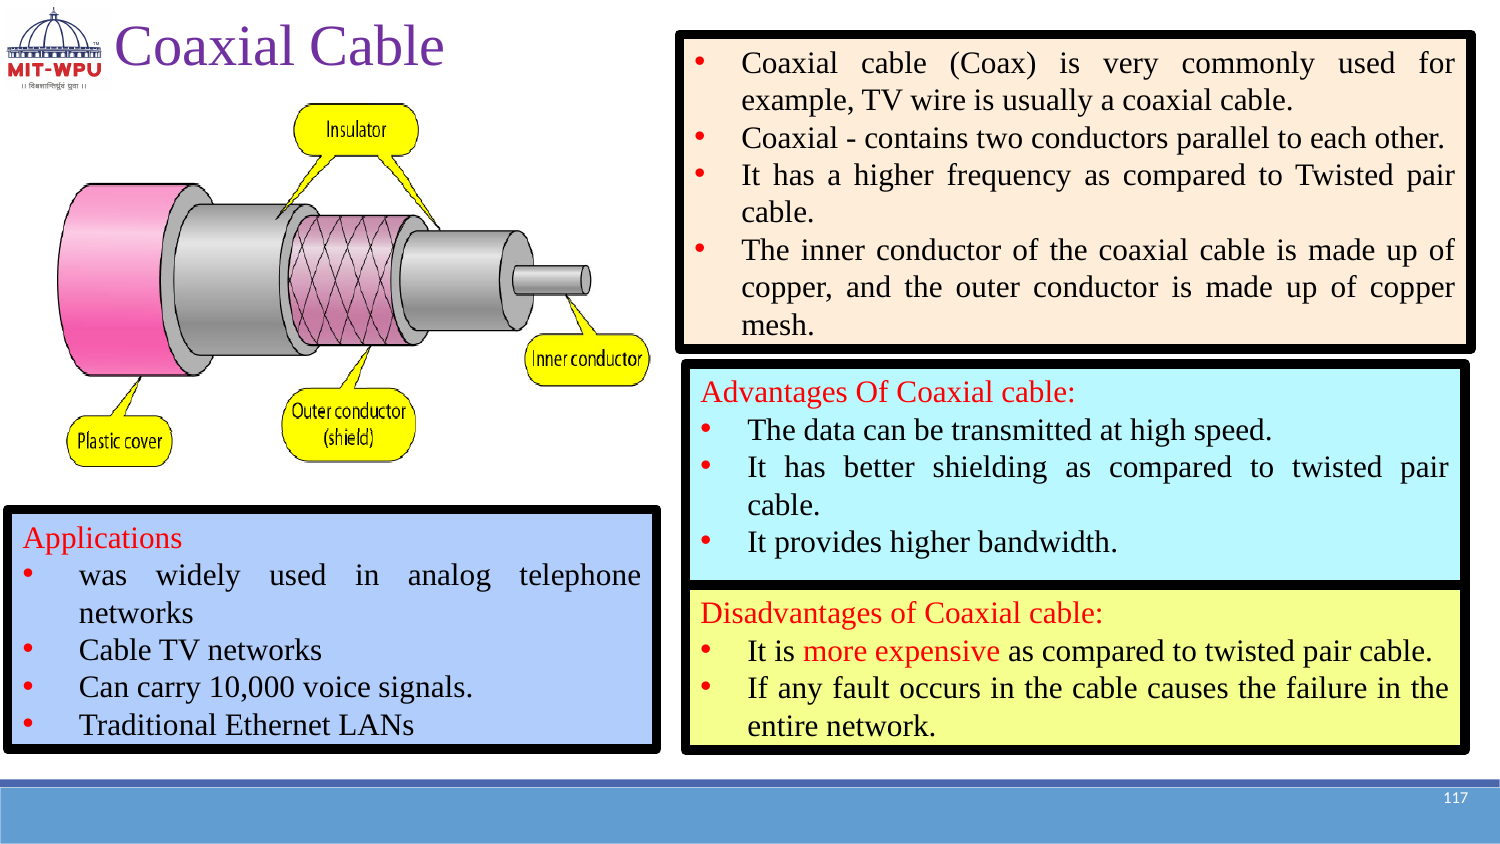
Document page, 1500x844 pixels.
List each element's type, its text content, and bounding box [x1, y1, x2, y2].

text_box Coaxial Cable [99, 0, 1390, 85]
text_box Advantages Of Coaxial cable: The data can be transmitted at high speed. It has better shielding as compared to twisted pair cable. It provides higher bandwidth. [685, 363, 1465, 585]
text_box Disadvantages of Coaxial cable: It is more expensive as compared to twisted pair cable. If any fault occurs in the cable causes the failure in the entire network. [685, 585, 1465, 750]
slide_number 117 [1389, 764, 1480, 830]
picture [6, 7, 658, 485]
text_box Coaxial cable (Coax) is very commonly used for example, TV wire is usually a coaxial cable. Coaxial - contains two conductors parallel to each other. It has a higher frequency as compared to Twisted pair cable. The inner conductor of the coaxial cable is made up of copper, and the outer conductor is made up of copper mesh. [679, 34, 1472, 349]
text_box Applications was widely used in analog telephone networks Cable TV networks Can carry 10,000 voice signals. Traditional Ethernet LANs [7, 509, 657, 749]
